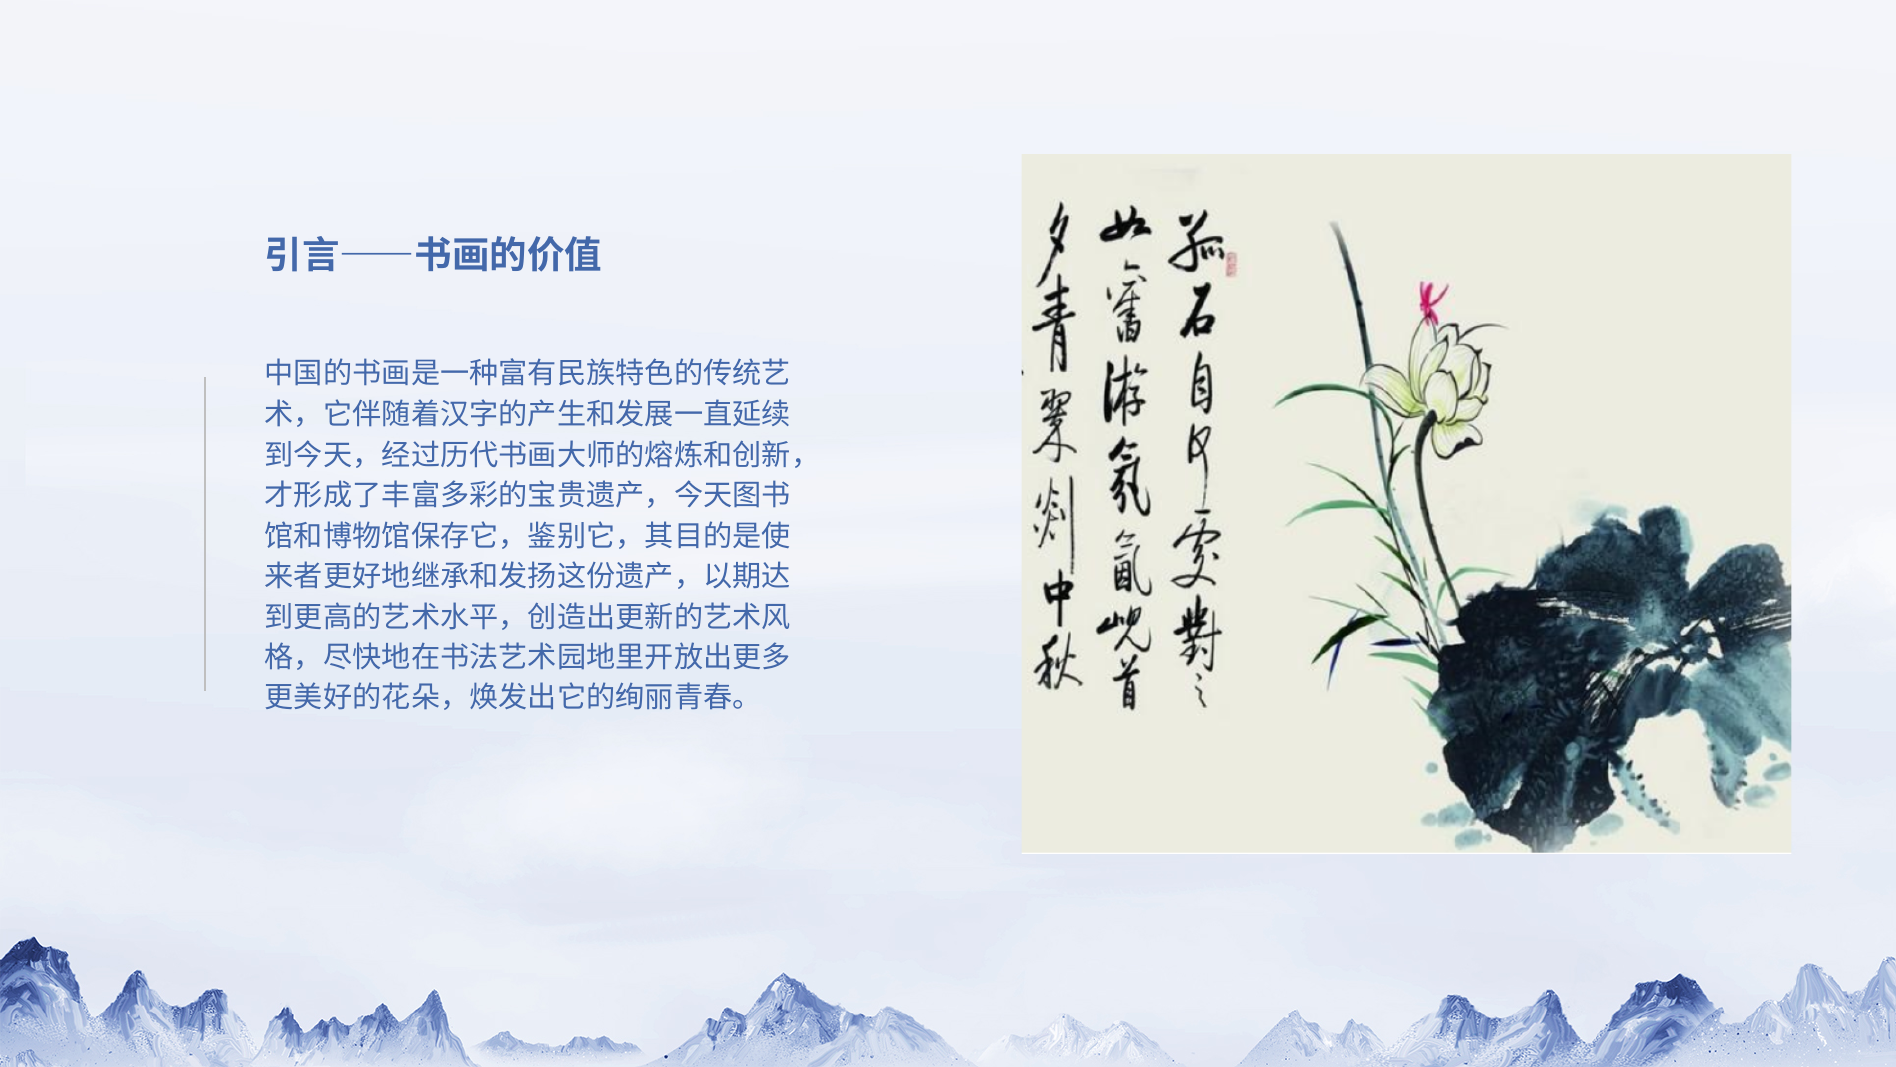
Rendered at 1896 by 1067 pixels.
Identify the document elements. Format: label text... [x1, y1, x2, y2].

picture [0, 0, 1896, 1067]
text_box 引言——书画的价值 [243, 213, 636, 317]
text_box 中国的书画是一种富有民族特色的传统艺术，它伴随着汉字的产生和发展一直延续到今天，经过历代书画大师的熔炼和创新，才形成了丰富多彩的宝贵遗产，今天图书馆和博物馆保存它，鉴别它，其目的是使来者更好地继承和发扬这份遗产，以期达到更高的艺术水平，创造出更新的艺术风格，尽快地在书法艺术园地里开放出更多更美好的花朵，焕发出它的绚丽青春。 [243, 338, 834, 725]
